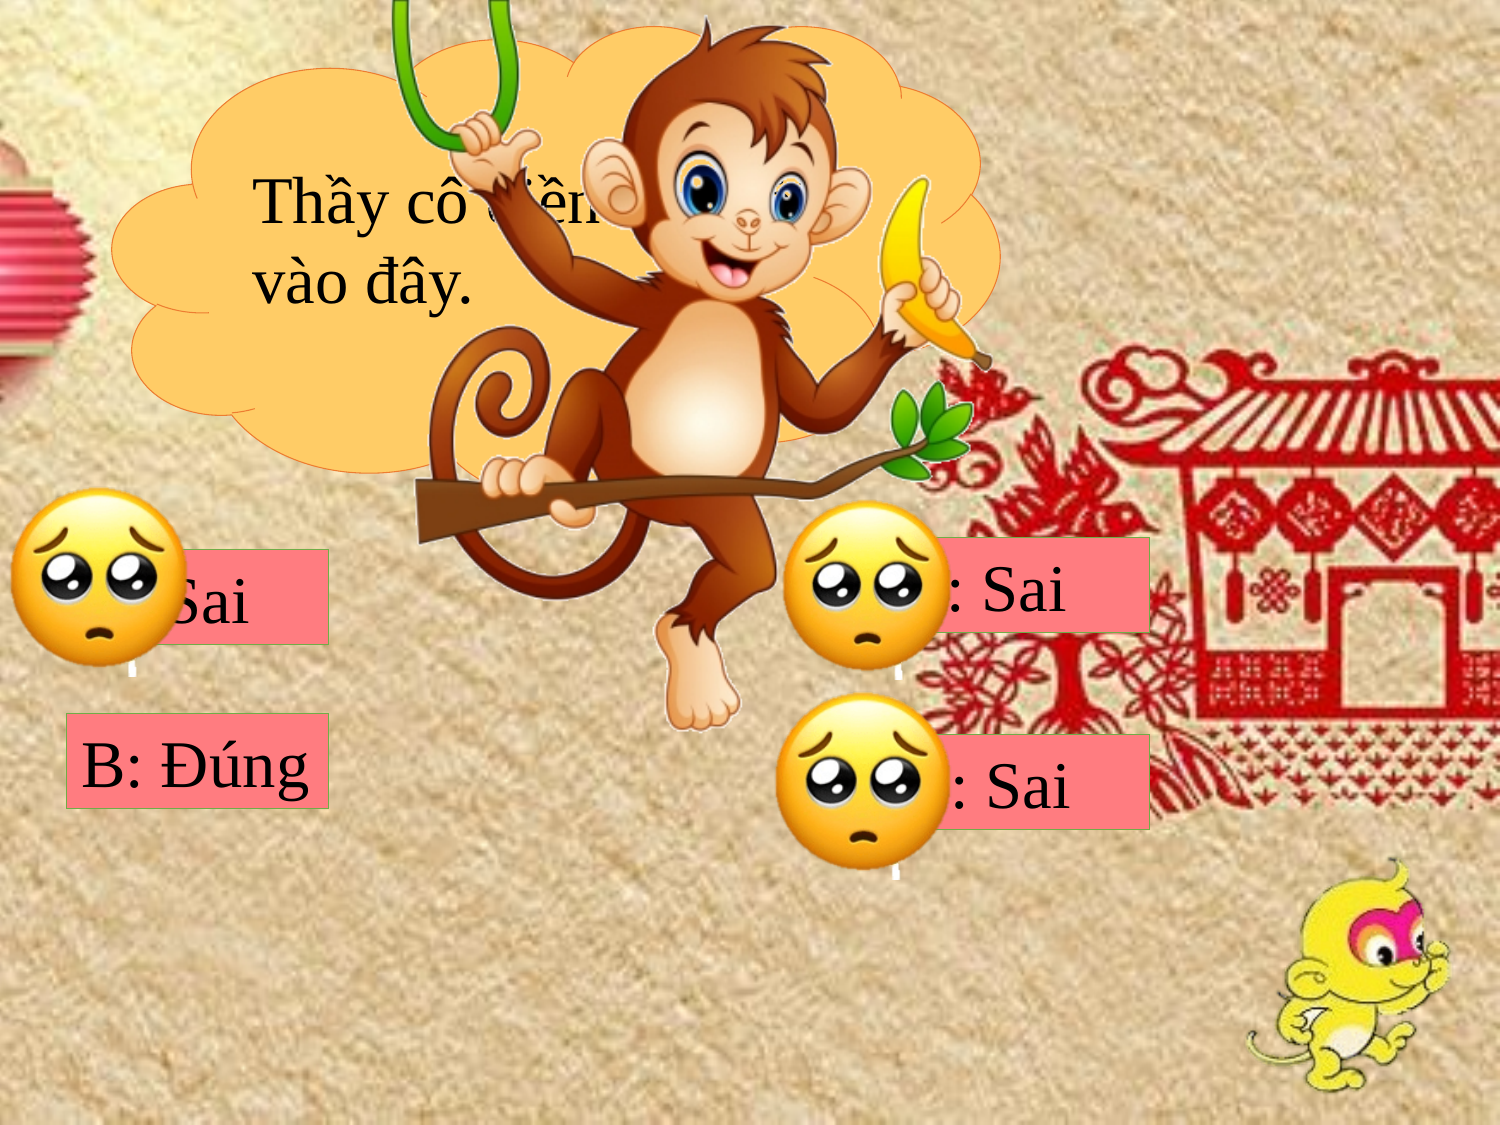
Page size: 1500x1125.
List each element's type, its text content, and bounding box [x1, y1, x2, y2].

picture [0, 0, 1500, 1125]
text_box [111, 67, 366, 474]
text_box D: Sai [961, 734, 1150, 830]
text_box A: Sai [198, 549, 329, 645]
text_box B: Đúng [66, 713, 329, 809]
text_box Thầy cô điền câu hỏi vào đây. [237, 149, 366, 325]
text_box C: Sai [1019, 537, 1150, 633]
